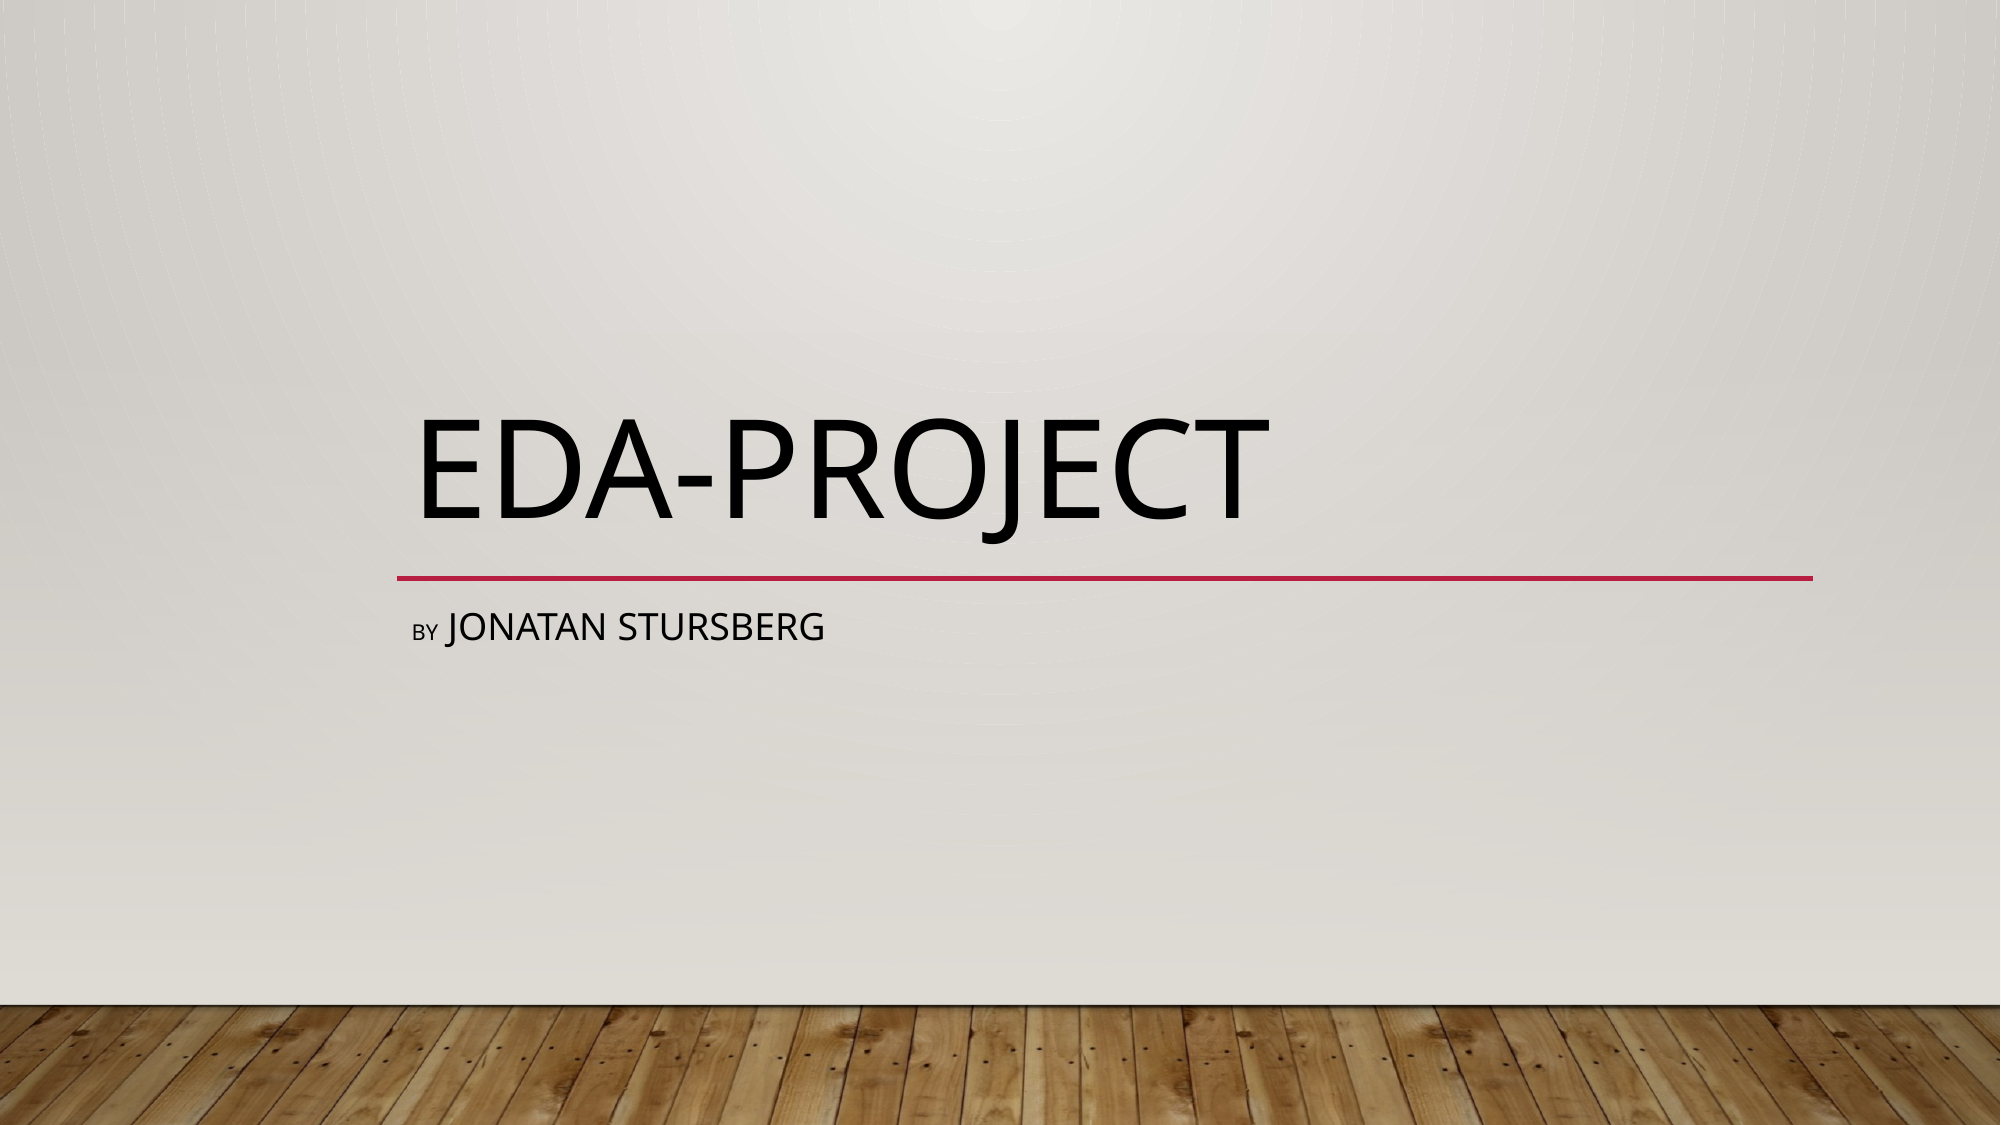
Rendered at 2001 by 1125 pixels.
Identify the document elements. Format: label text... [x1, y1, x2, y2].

title EDA-project [396, 131, 1814, 549]
subtitle by Jonatan Stursberg [396, 579, 1814, 740]
picture [0, 1005, 2000, 1125]
